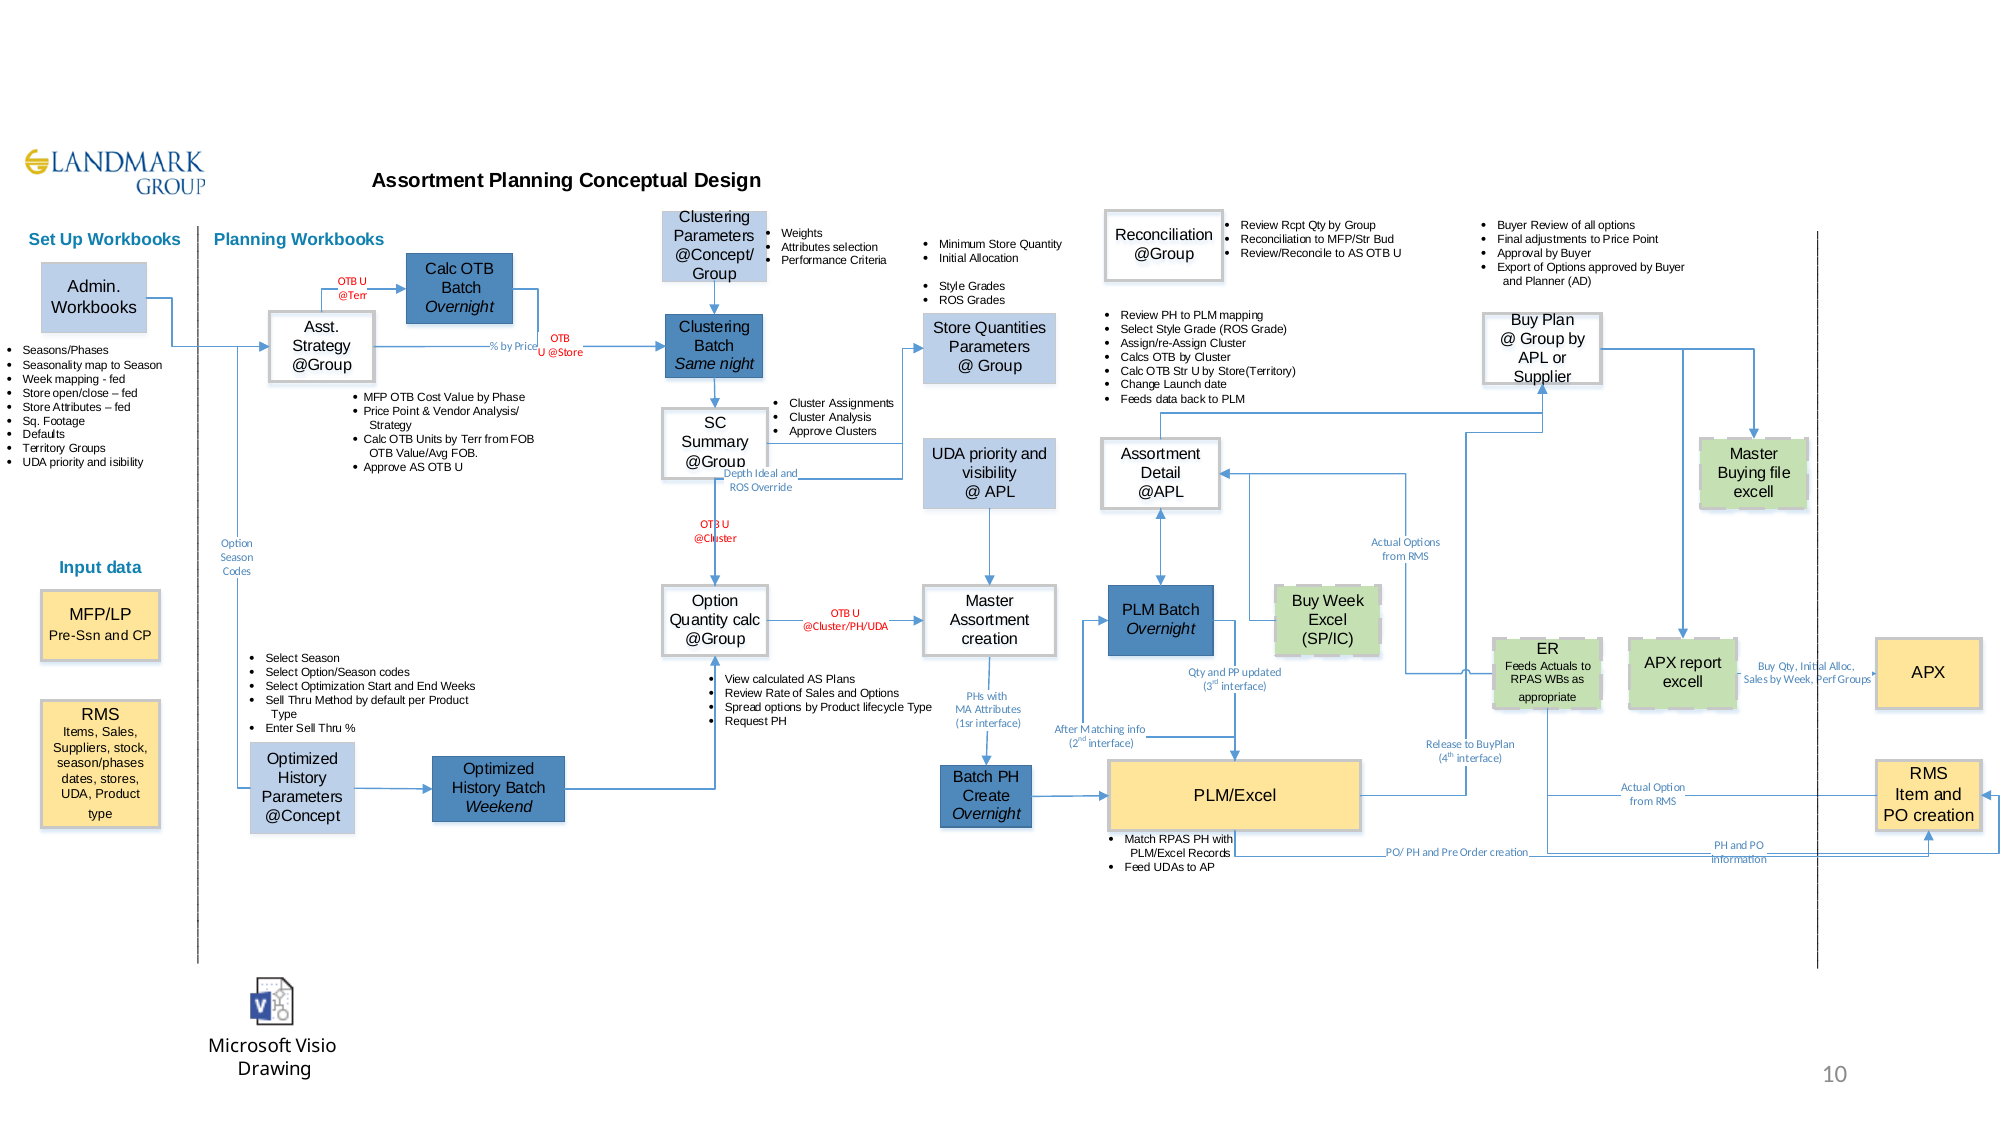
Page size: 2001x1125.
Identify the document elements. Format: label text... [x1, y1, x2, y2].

slide_number 10 [1412, 1042, 1863, 1103]
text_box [199, 979, 350, 1103]
picture [0, 146, 2000, 979]
